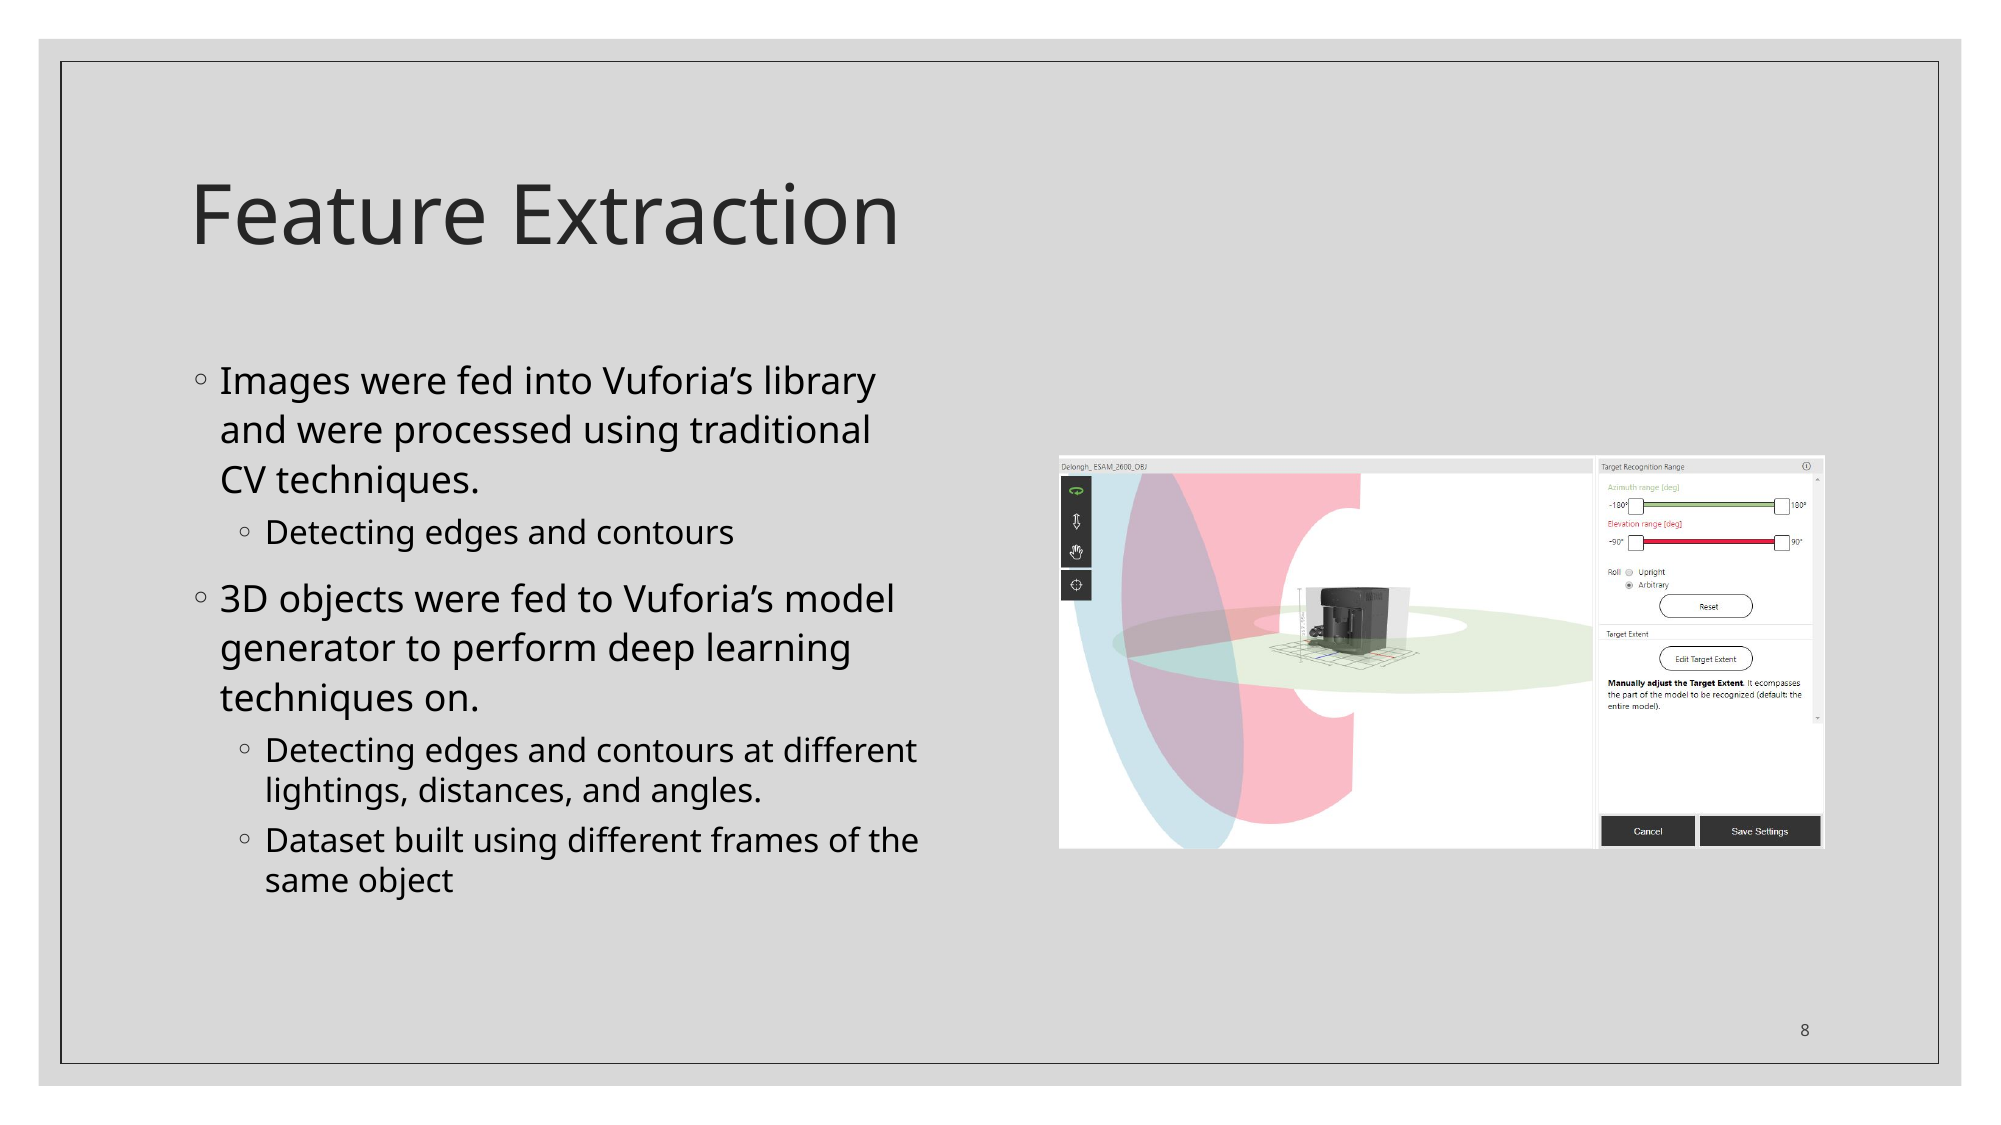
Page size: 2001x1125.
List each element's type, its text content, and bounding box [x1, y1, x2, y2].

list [1059, 455, 1825, 849]
title Feature Extraction [174, 105, 1825, 331]
list Images were fed into Vuforia’s library and were processed using traditional CV techniques. Detecting edges and contours 3D objects were fed to Vuforia’s model generator to perform deep learning techniques on. Detecting edges and contours at different lightings, distances, and angles. Dataset built using different frames of the same object [174, 345, 940, 960]
slide_number 8 [1687, 990, 1825, 1050]
